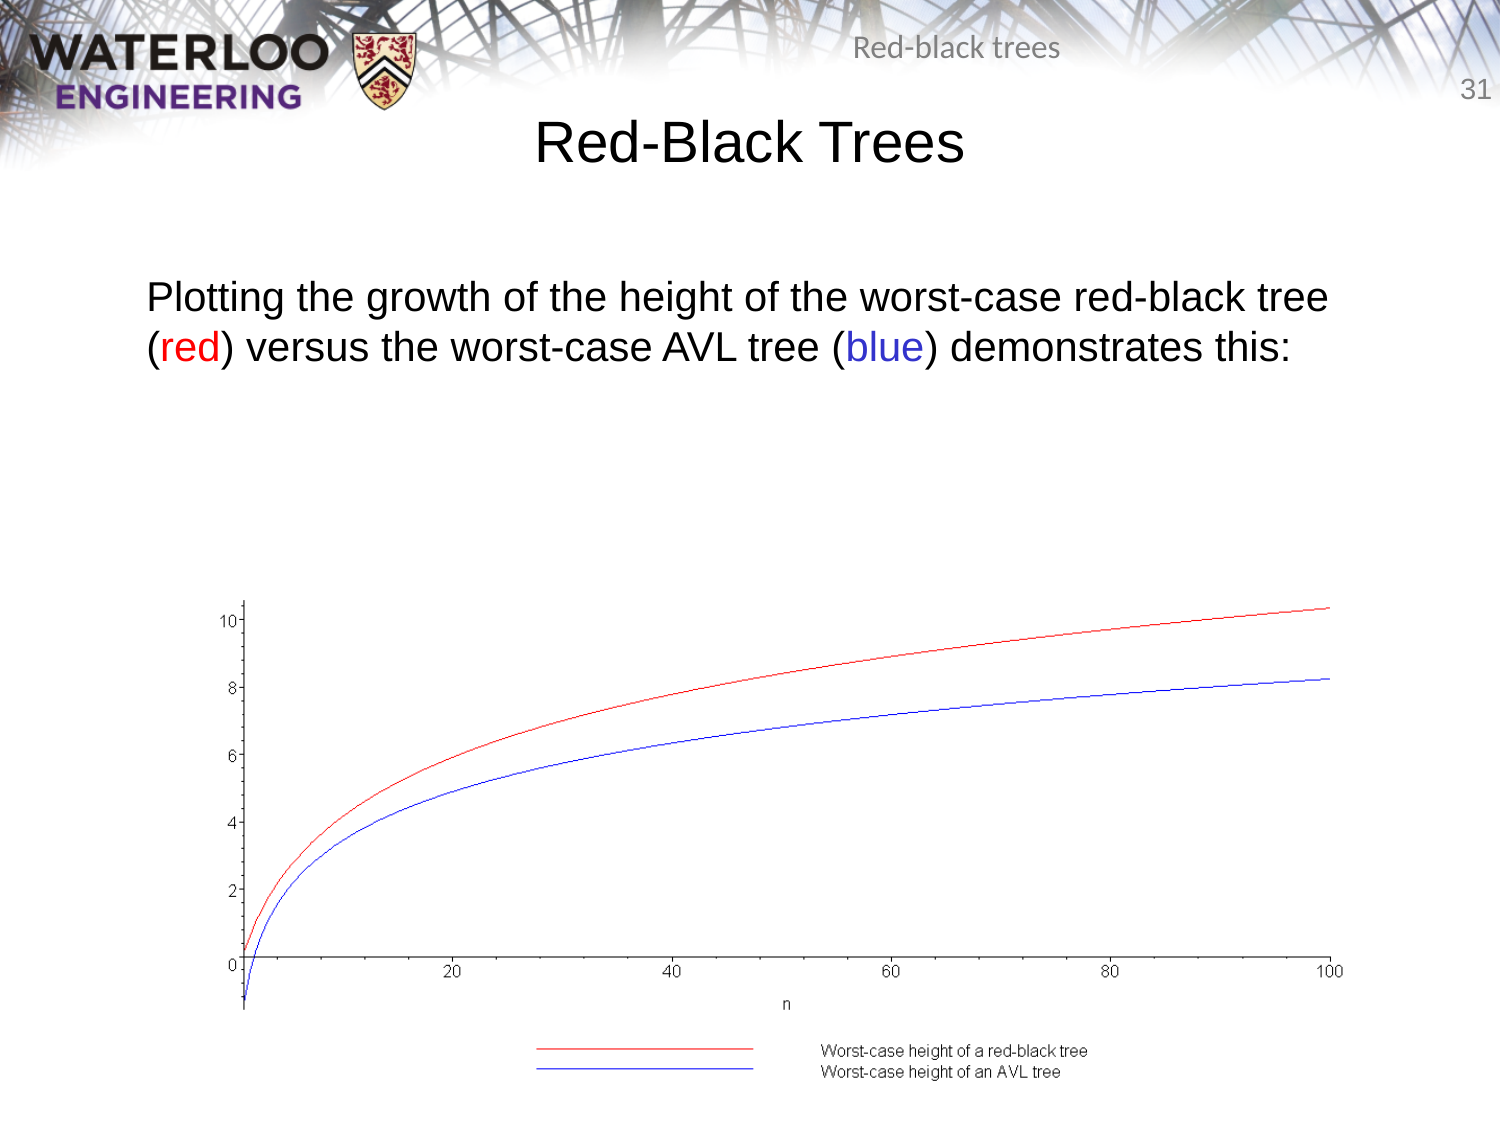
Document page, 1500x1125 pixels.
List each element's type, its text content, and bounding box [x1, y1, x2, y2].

list Plotting the growth of the height of the worst-case red-black tree (red) versus the worst-case AVL tree (blue) demonstrates this: [74, 262, 1426, 1006]
picture [0, 0, 1500, 1125]
title Red-Black Trees [74, 44, 1426, 233]
